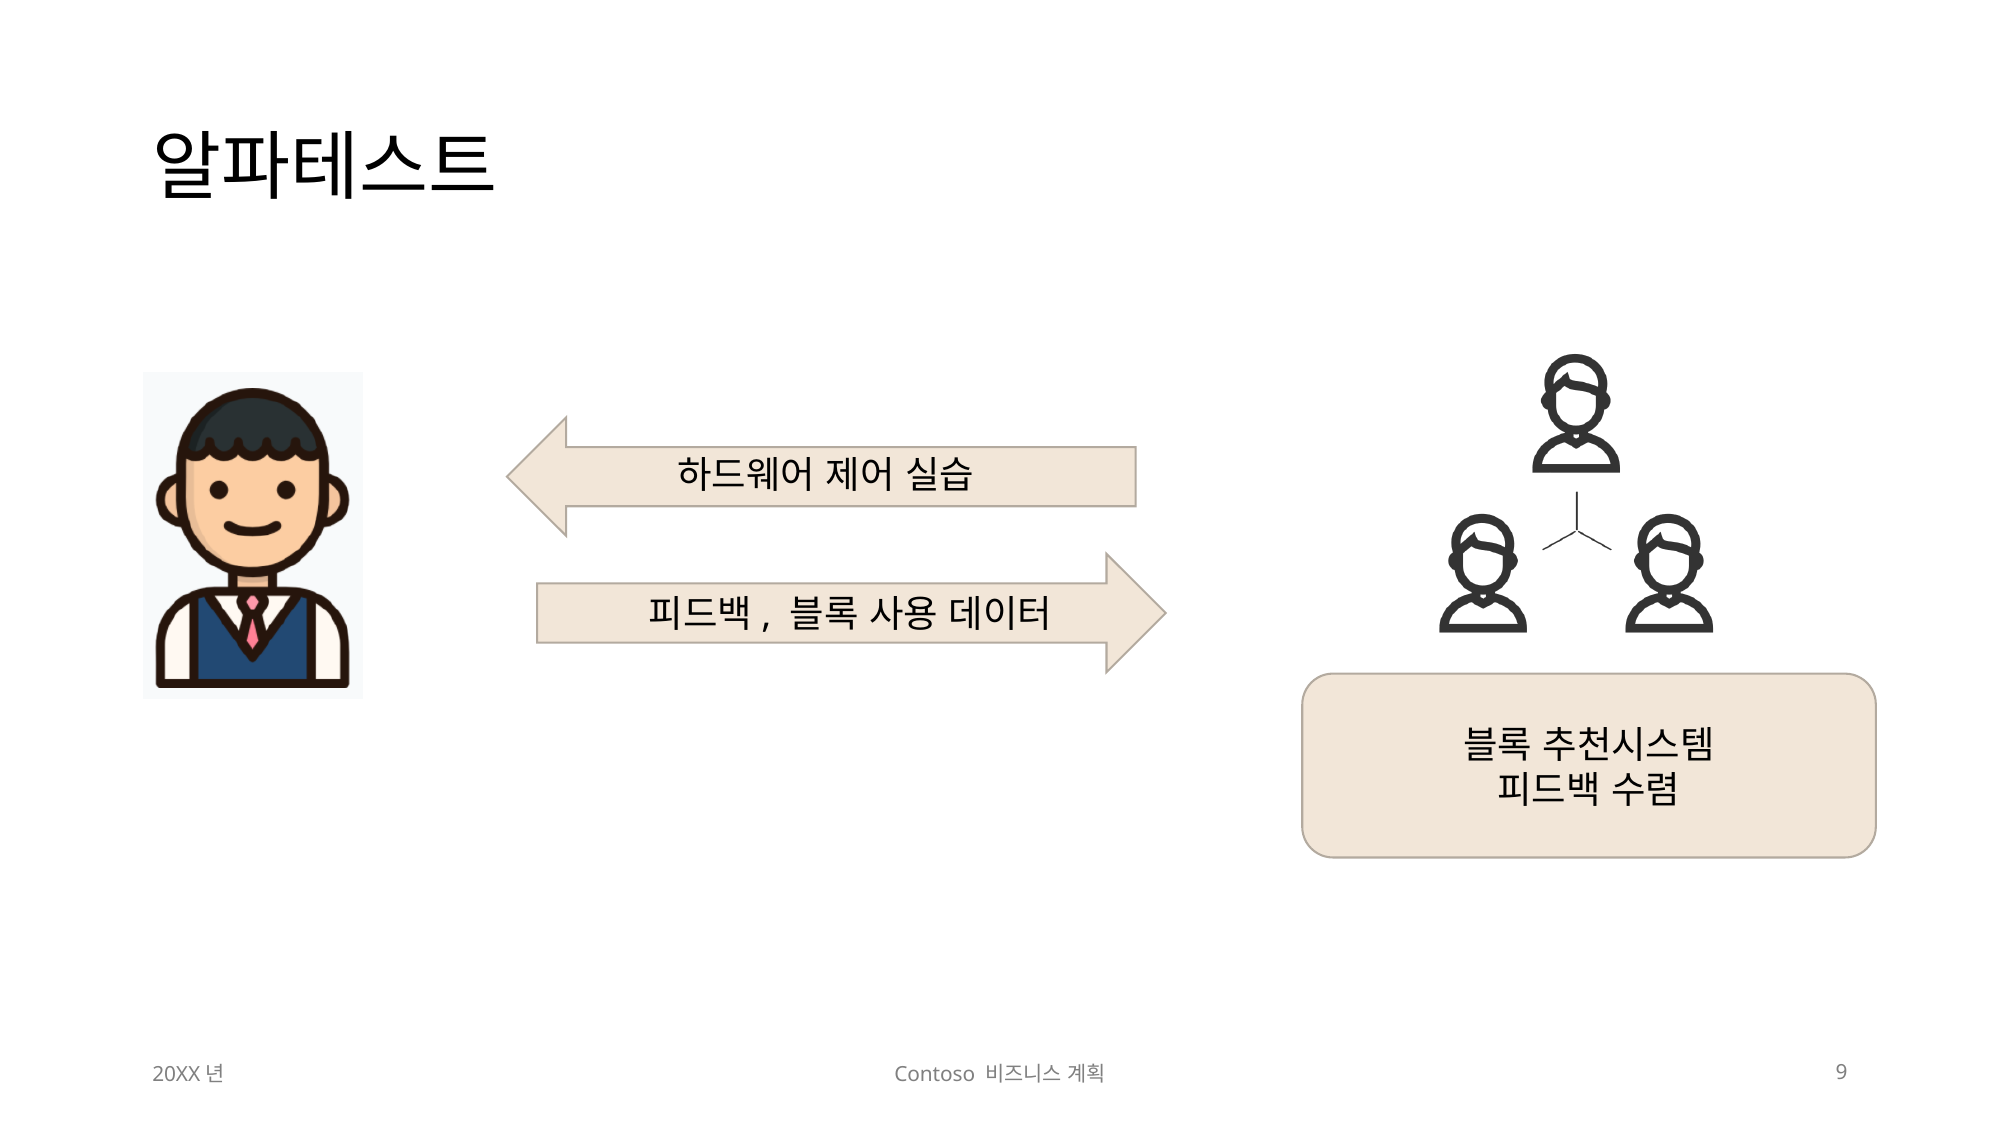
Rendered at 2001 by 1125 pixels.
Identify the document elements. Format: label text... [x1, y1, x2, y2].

text_box 하드웨어 제어 실습 [662, 444, 1041, 504]
title 알파테스트 [137, 117, 1863, 223]
picture [143, 372, 363, 699]
text_box [505, 414, 1137, 539]
text_box [536, 551, 1168, 675]
text_box 피드백, 블록 사용 데이터 [633, 582, 1119, 643]
slide_number 9 [1412, 1042, 1863, 1103]
slide_number 20XX년 [137, 1042, 588, 1103]
picture [1436, 353, 1716, 633]
footer Contoso 비즈니스 계획 [662, 1042, 1338, 1103]
text_box 블록 추천시스템 피드백 수렴 [1301, 672, 1877, 859]
